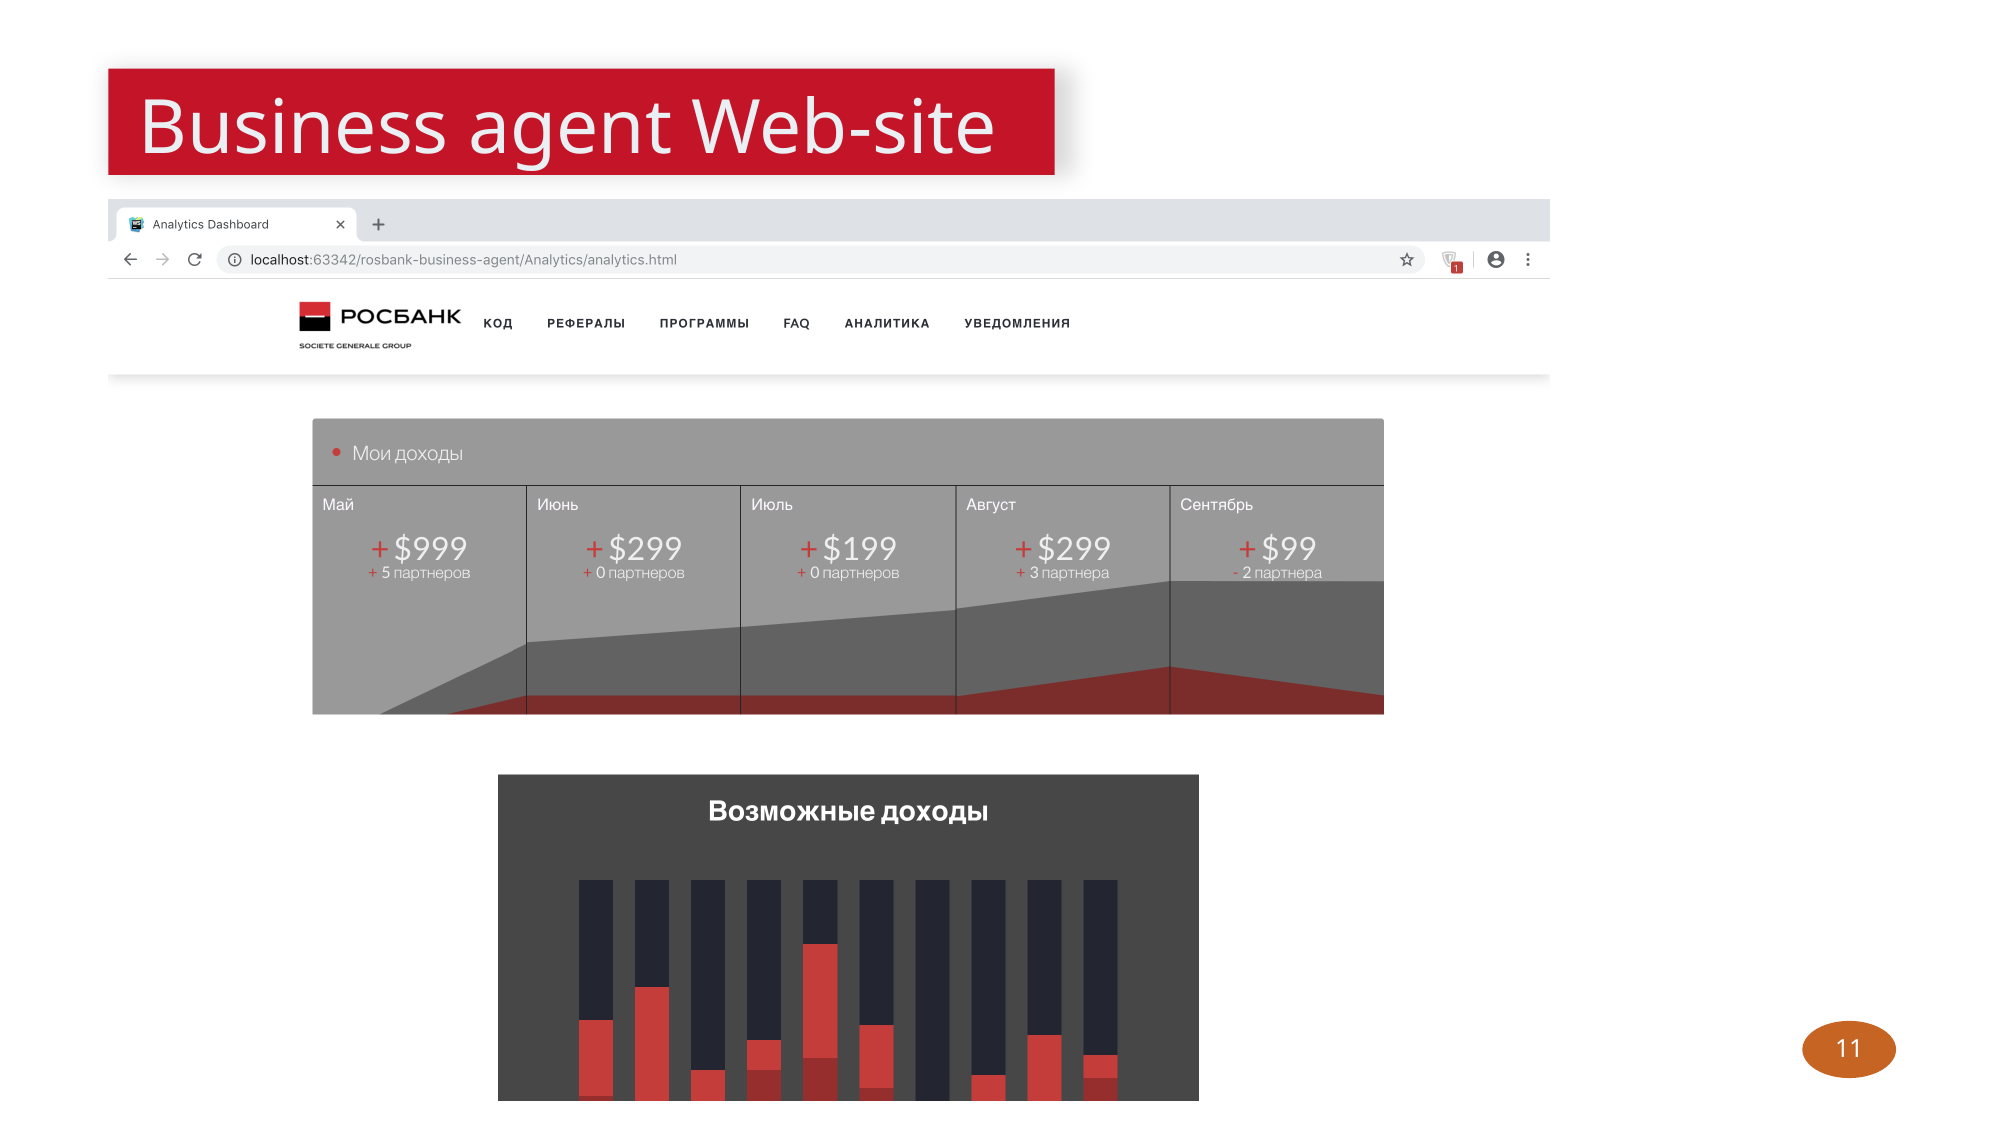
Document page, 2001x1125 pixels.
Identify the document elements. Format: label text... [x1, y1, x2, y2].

slide_number 11 [1802, 1020, 1897, 1079]
title Business agent Web-site [108, 68, 1055, 175]
picture [108, 199, 1550, 1101]
